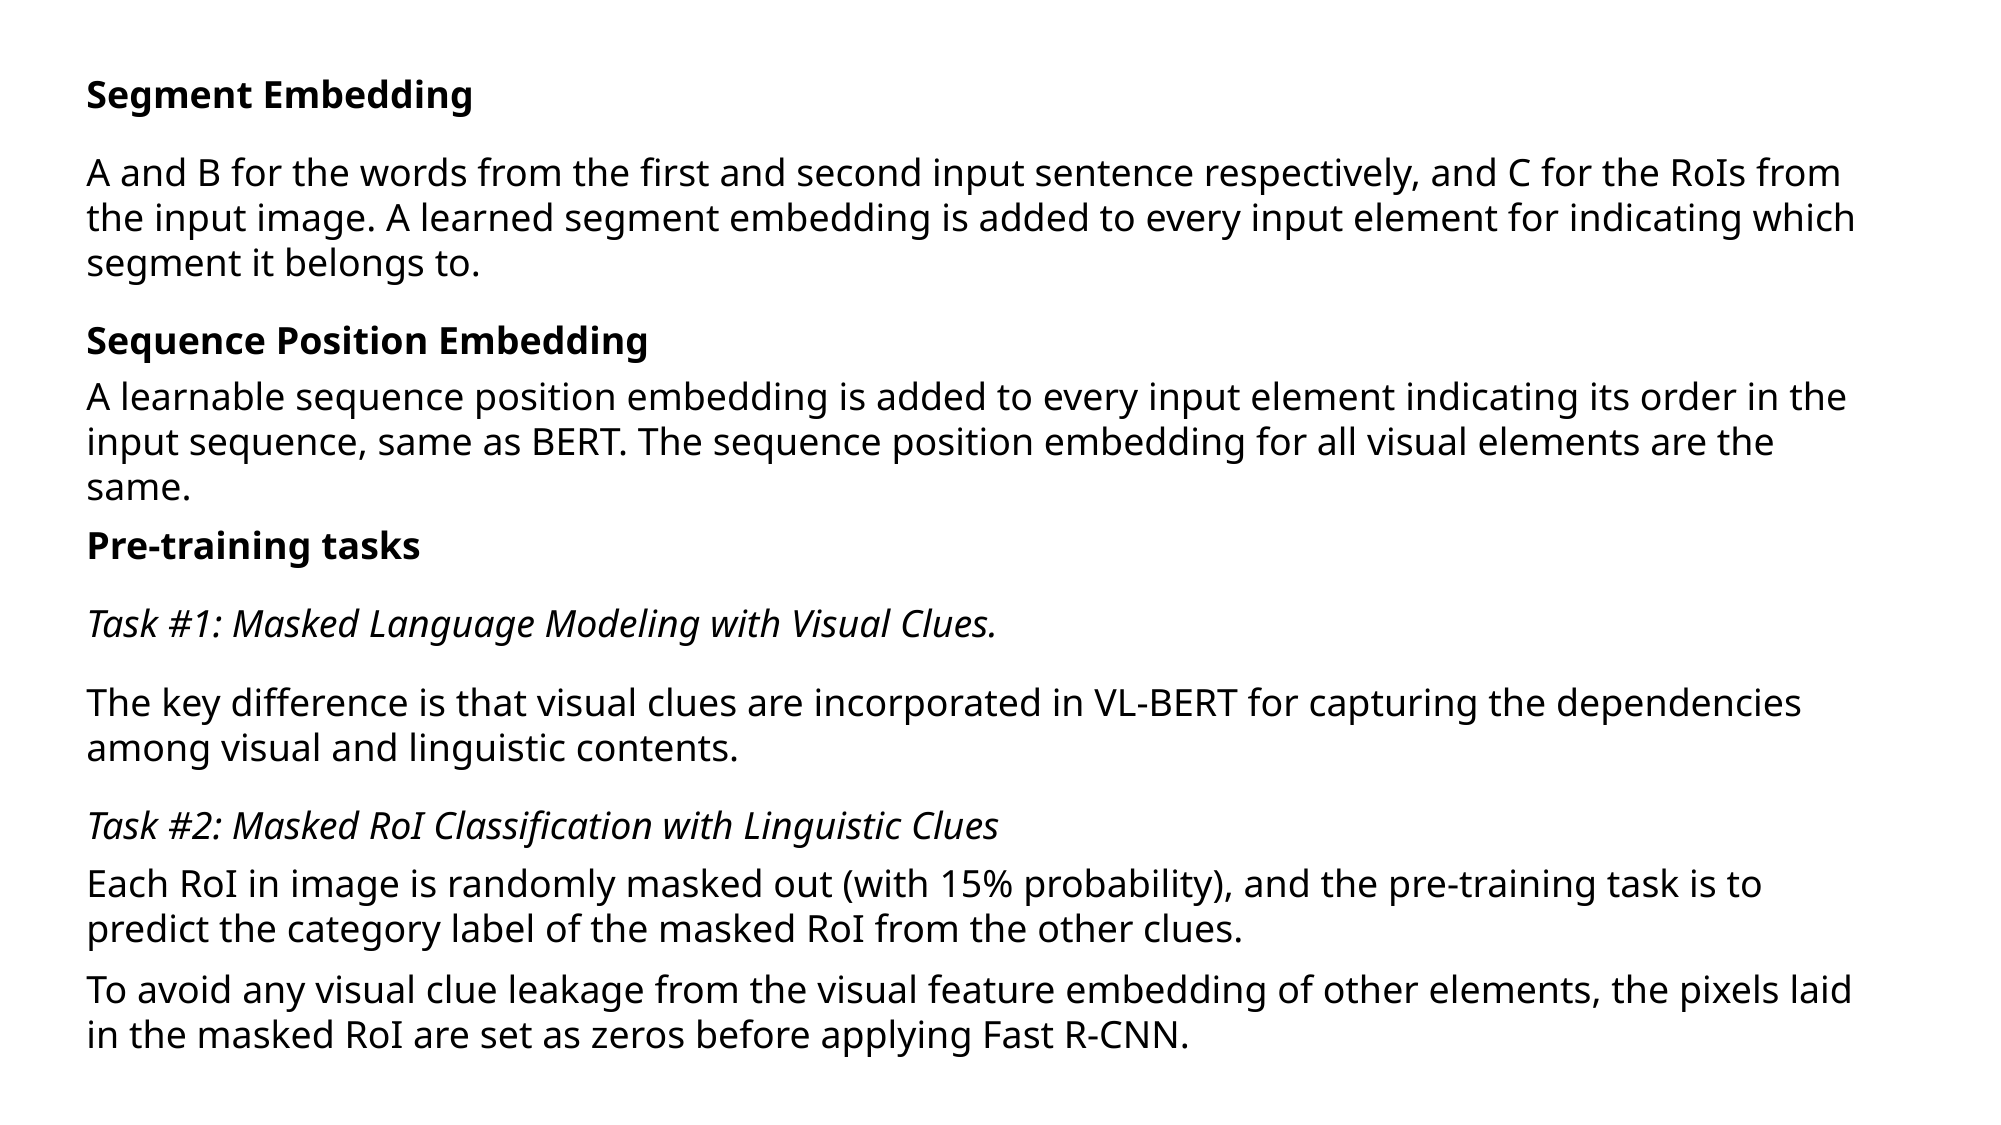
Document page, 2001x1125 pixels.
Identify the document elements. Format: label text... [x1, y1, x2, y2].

text_box A learnable sequence position embedding is added to every input element indicating its order in the input sequence, same as BERT. The sequence position embedding for all visual elements are the same. [71, 365, 1875, 516]
text_box Segment Embedding [71, 63, 1072, 124]
text_box Sequence Position Embedding [71, 309, 1072, 365]
text_box To avoid any visual clue leakage from the visual feature embedding of other elements, the pixels laid in the masked RoI are set as zeros before applying Fast R-CNN. [71, 958, 1902, 1064]
text_box Task #2: Masked RoI Classification with Linguistic Clues [71, 795, 1072, 852]
text_box Task #1: Masked Language Modeling with Visual Clues. [71, 592, 1072, 653]
text_box A and B for the words from the first and second input sentence respectively, and C for the RoIs from the input image. A learned segment embedding is added to every input element for indicating which segment it belongs to. [71, 141, 1875, 292]
text_box The key difference is that visual clues are incorporated in VL-BERT for capturing the dependencies among visual and linguistic contents. [71, 671, 1875, 776]
text_box Pre-training tasks [71, 514, 1072, 574]
text_box Each RoI in image is randomly masked out (with 15% probability), and the pre-training task is to predict the category label of the masked RoI from the other clues. [71, 852, 1875, 958]
